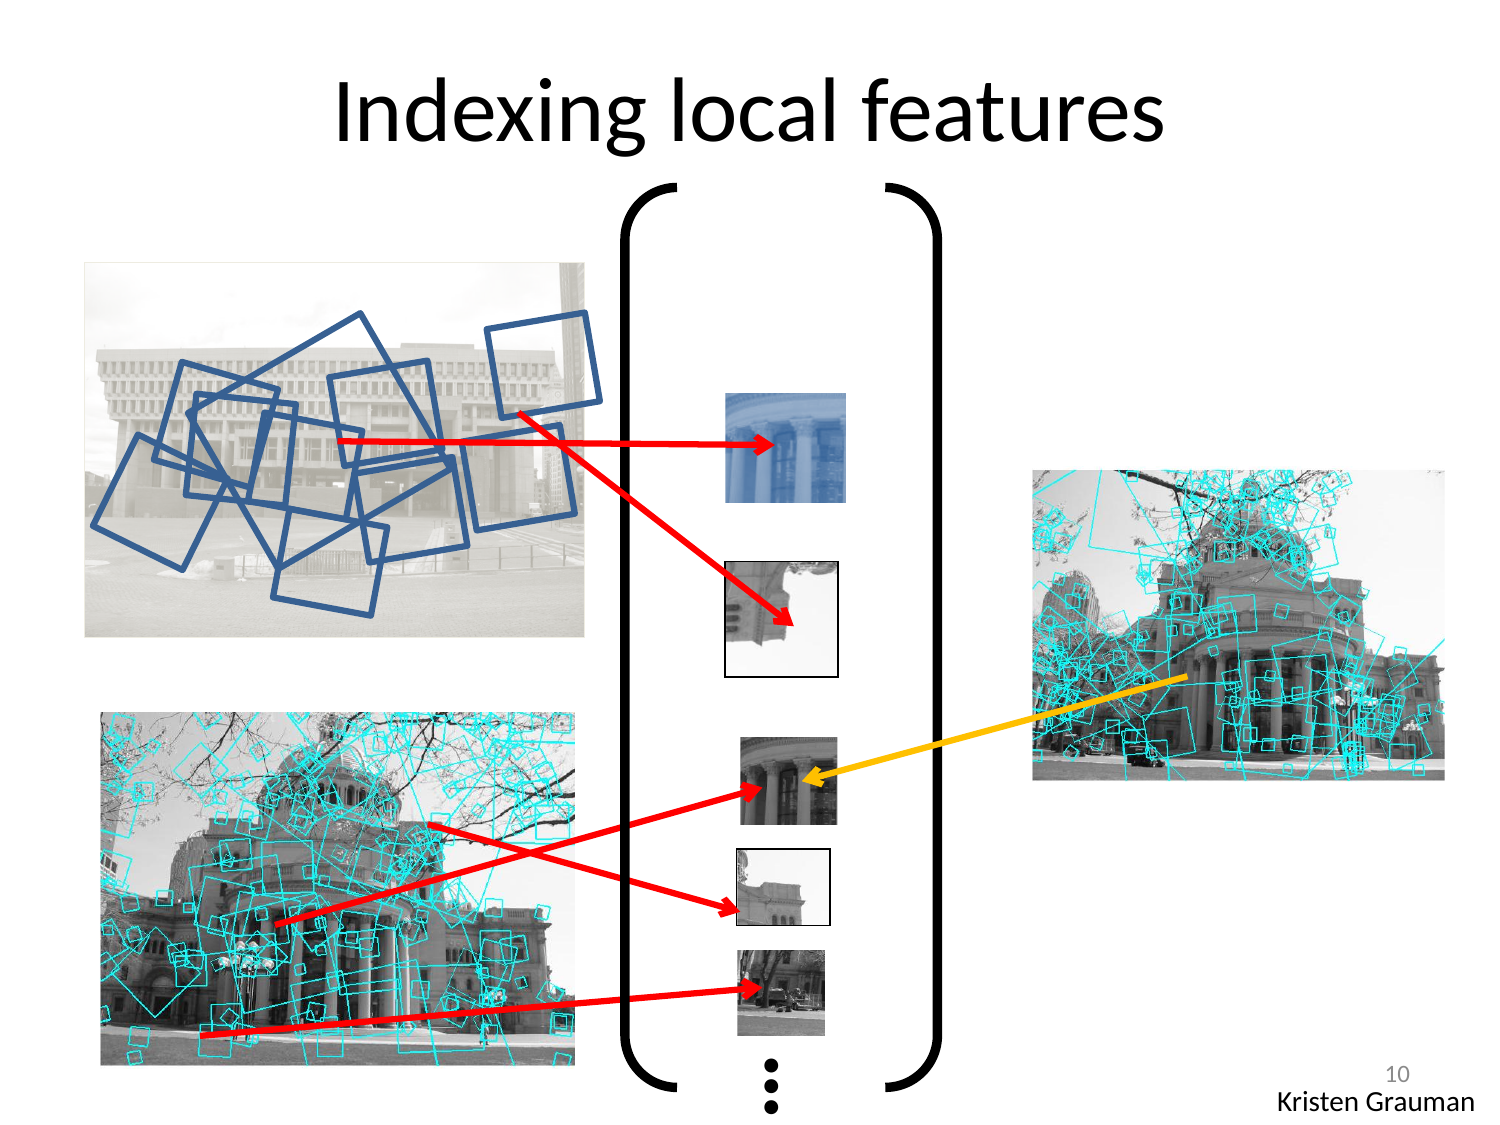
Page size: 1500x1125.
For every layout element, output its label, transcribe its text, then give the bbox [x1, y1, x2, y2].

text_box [518, 454, 795, 627]
picture [724, 562, 839, 676]
picture [763, 849, 830, 926]
picture [737, 949, 826, 1037]
text_box [624, 187, 938, 674]
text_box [801, 675, 1188, 782]
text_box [337, 440, 776, 446]
text_box [624, 791, 938, 1088]
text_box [199, 987, 763, 1037]
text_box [518, 412, 720, 439]
picture [740, 737, 838, 826]
text_box [624, 635, 796, 785]
slide_number 10 [1074, 1042, 1425, 1103]
picture [1031, 466, 1445, 782]
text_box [274, 787, 763, 926]
picture [99, 712, 576, 1069]
text_box Kristen Grauman [1262, 1074, 1500, 1125]
title Indexing local features [75, 11, 1425, 199]
text_box … [738, 1088, 867, 1125]
picture [725, 393, 847, 503]
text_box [83, 262, 594, 638]
